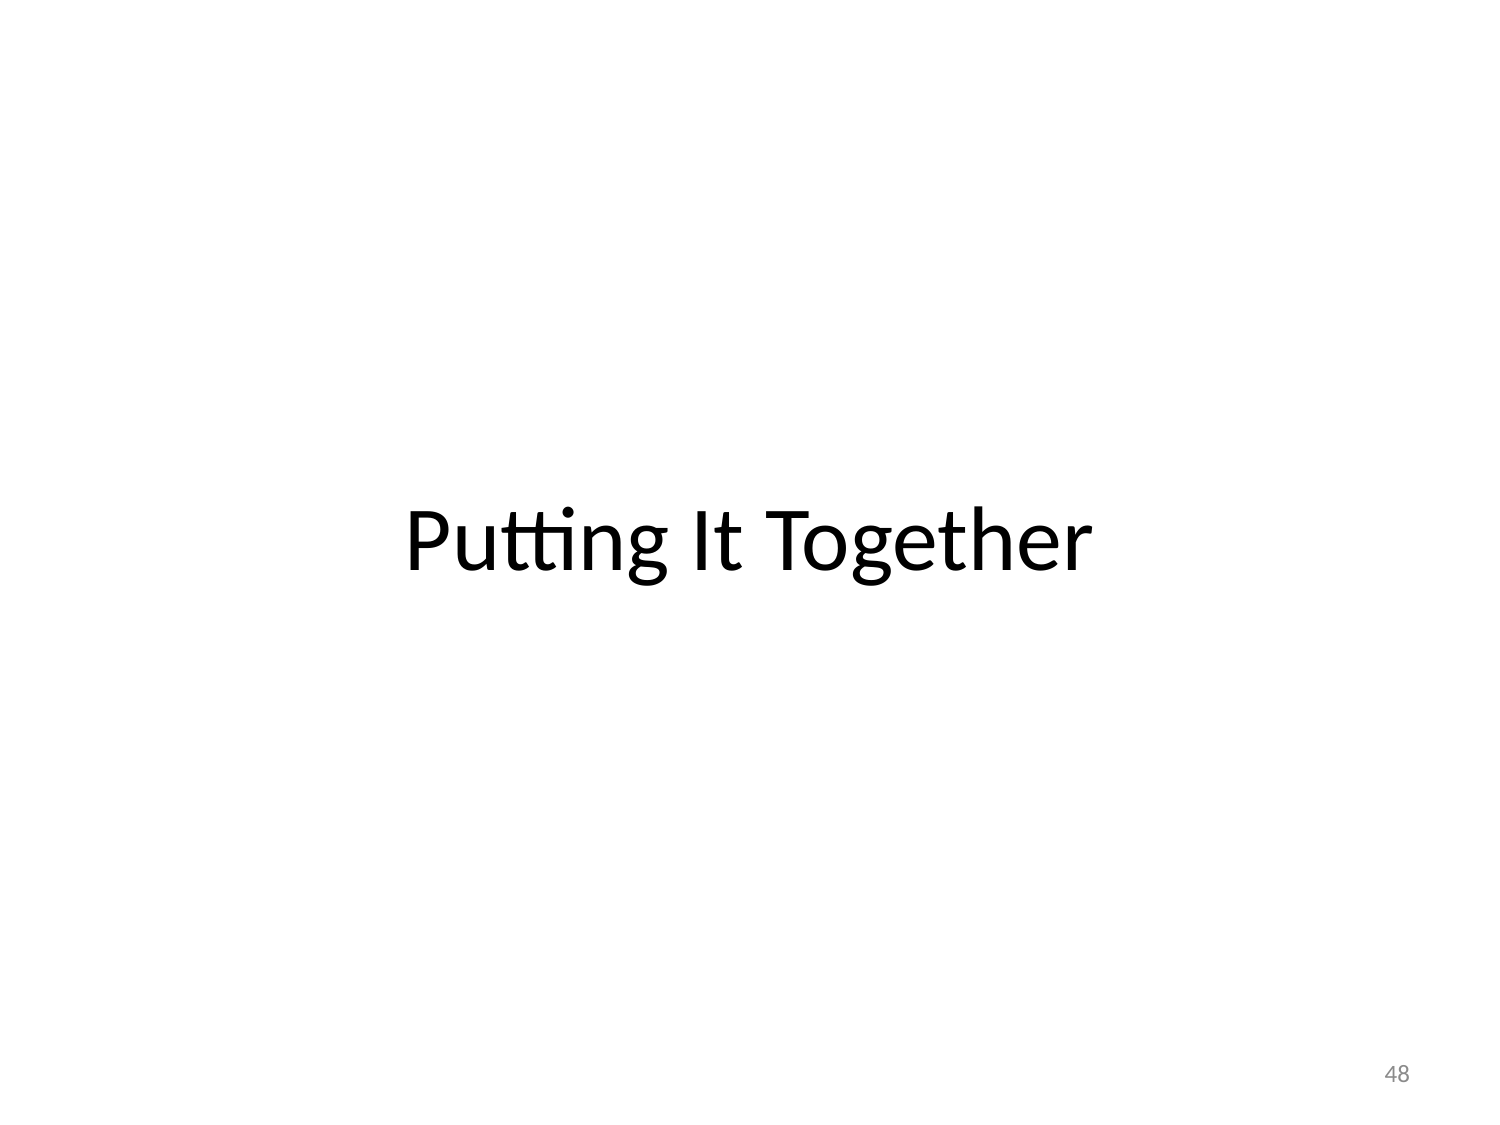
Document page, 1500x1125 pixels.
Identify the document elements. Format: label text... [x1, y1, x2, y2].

slide_number 48 [1074, 1042, 1425, 1103]
text_box Putting It Together [52, 478, 1448, 563]
